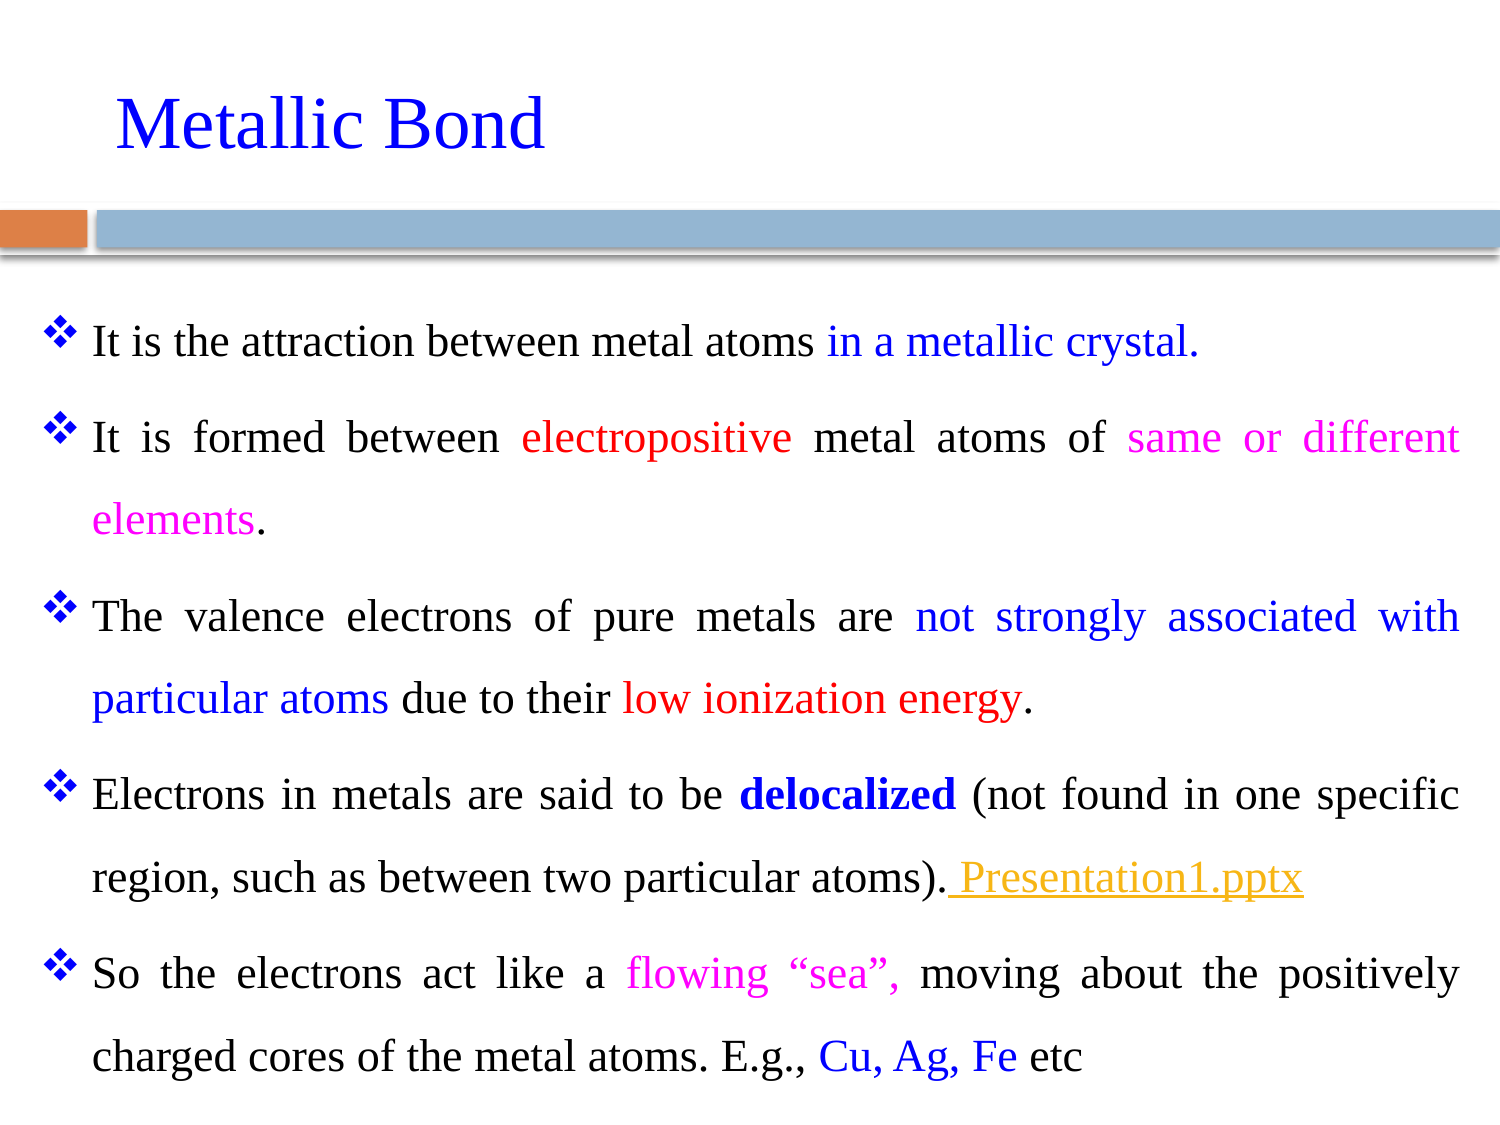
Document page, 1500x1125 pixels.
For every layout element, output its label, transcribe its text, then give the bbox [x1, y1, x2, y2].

list It is the attraction between metal atoms in a metallic crystal. It is formed between electropositive metal atoms of same or different elements. The valence electrons of pure metals are not strongly associated with particular atoms due to their low ionization energy. Electrons in metals are said to be delocalized (not found in one specific region, such as between two particular atoms). Presentation1.pptx So the electrons act like a flowing “sea”, moving about the positively charged cores of the metal atoms. E.g., Cu, Ag, Fe etc [24, 275, 1475, 1100]
title Metallic Bond [100, 37, 1438, 200]
